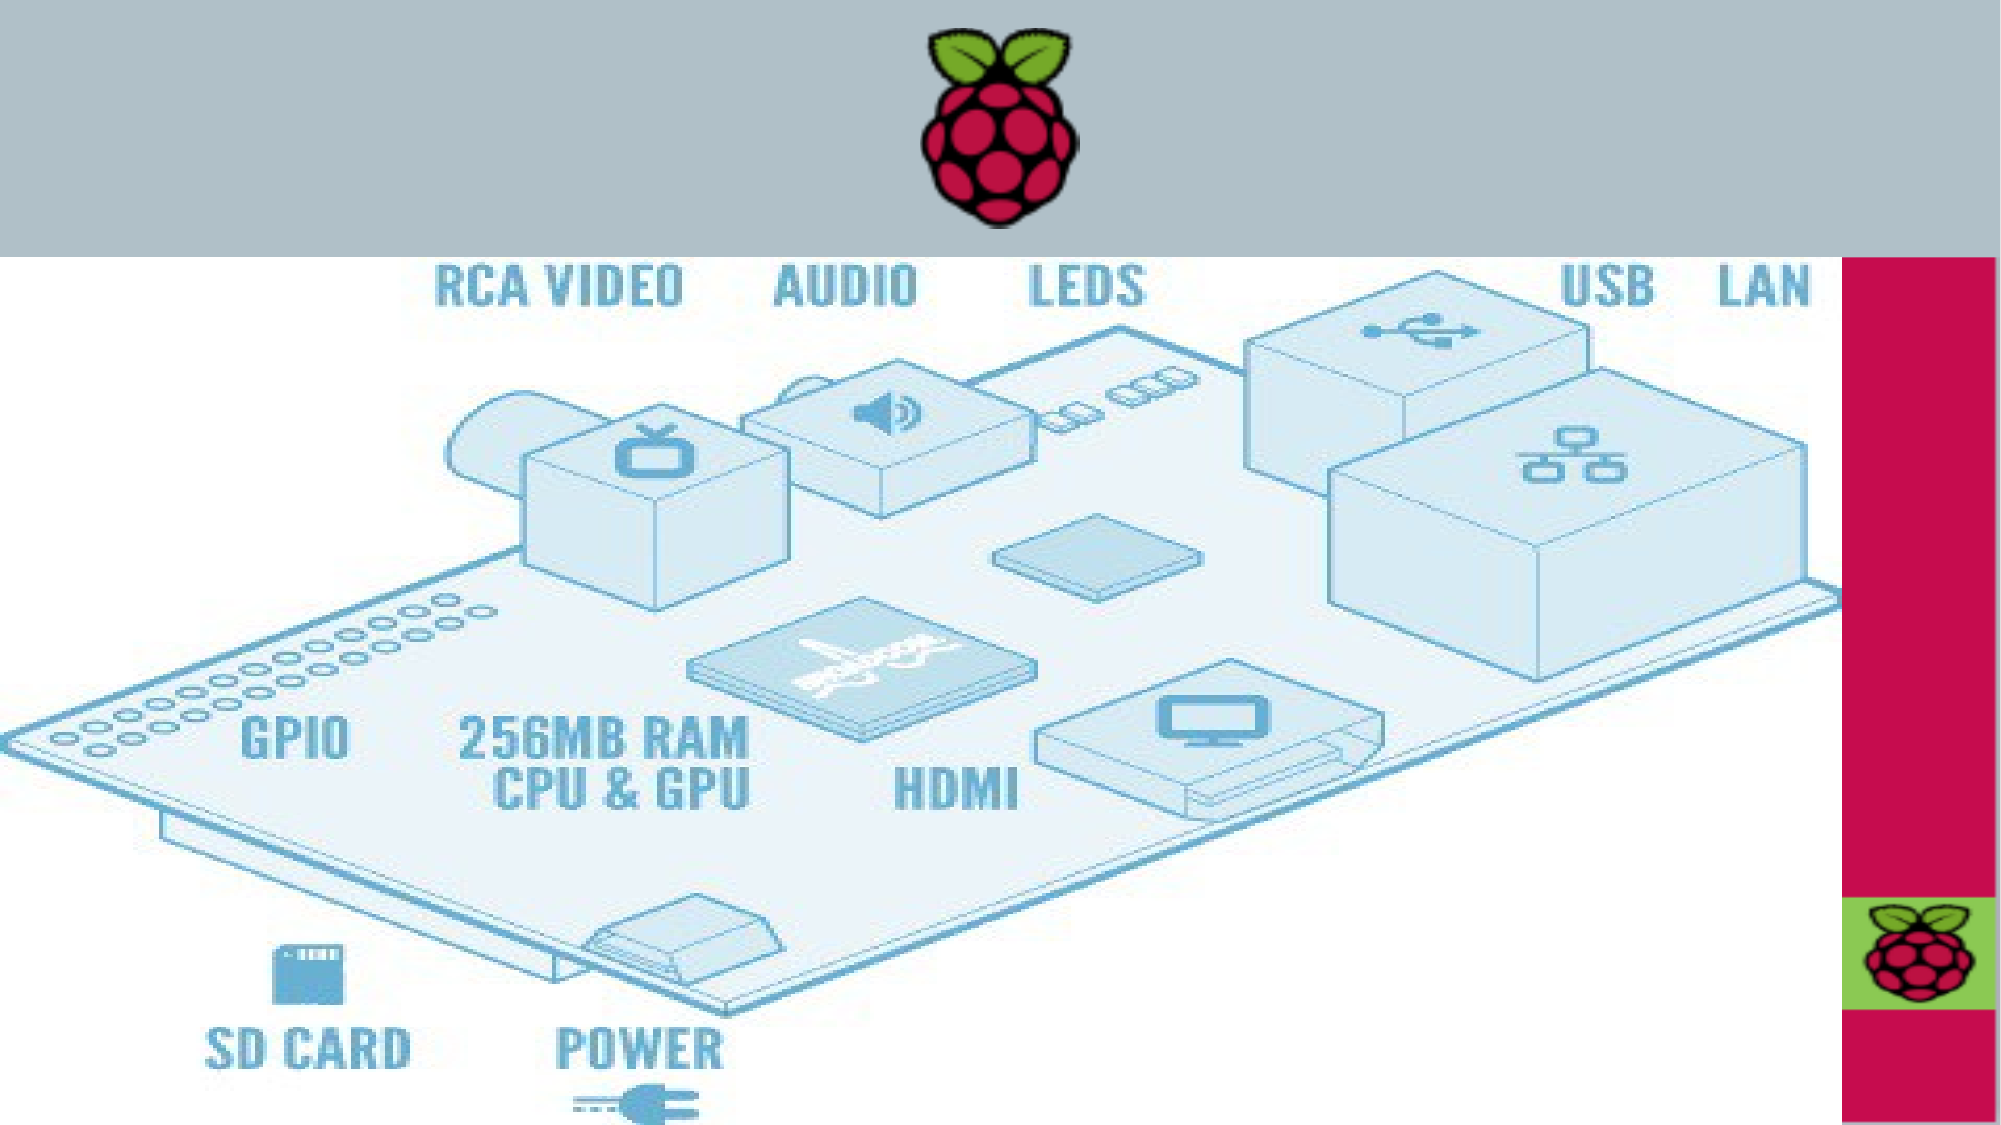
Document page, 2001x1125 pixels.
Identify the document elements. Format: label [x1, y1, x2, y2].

picture [920, 28, 1080, 229]
picture [0, 0, 2000, 1125]
text_box [0, 0, 1841, 257]
